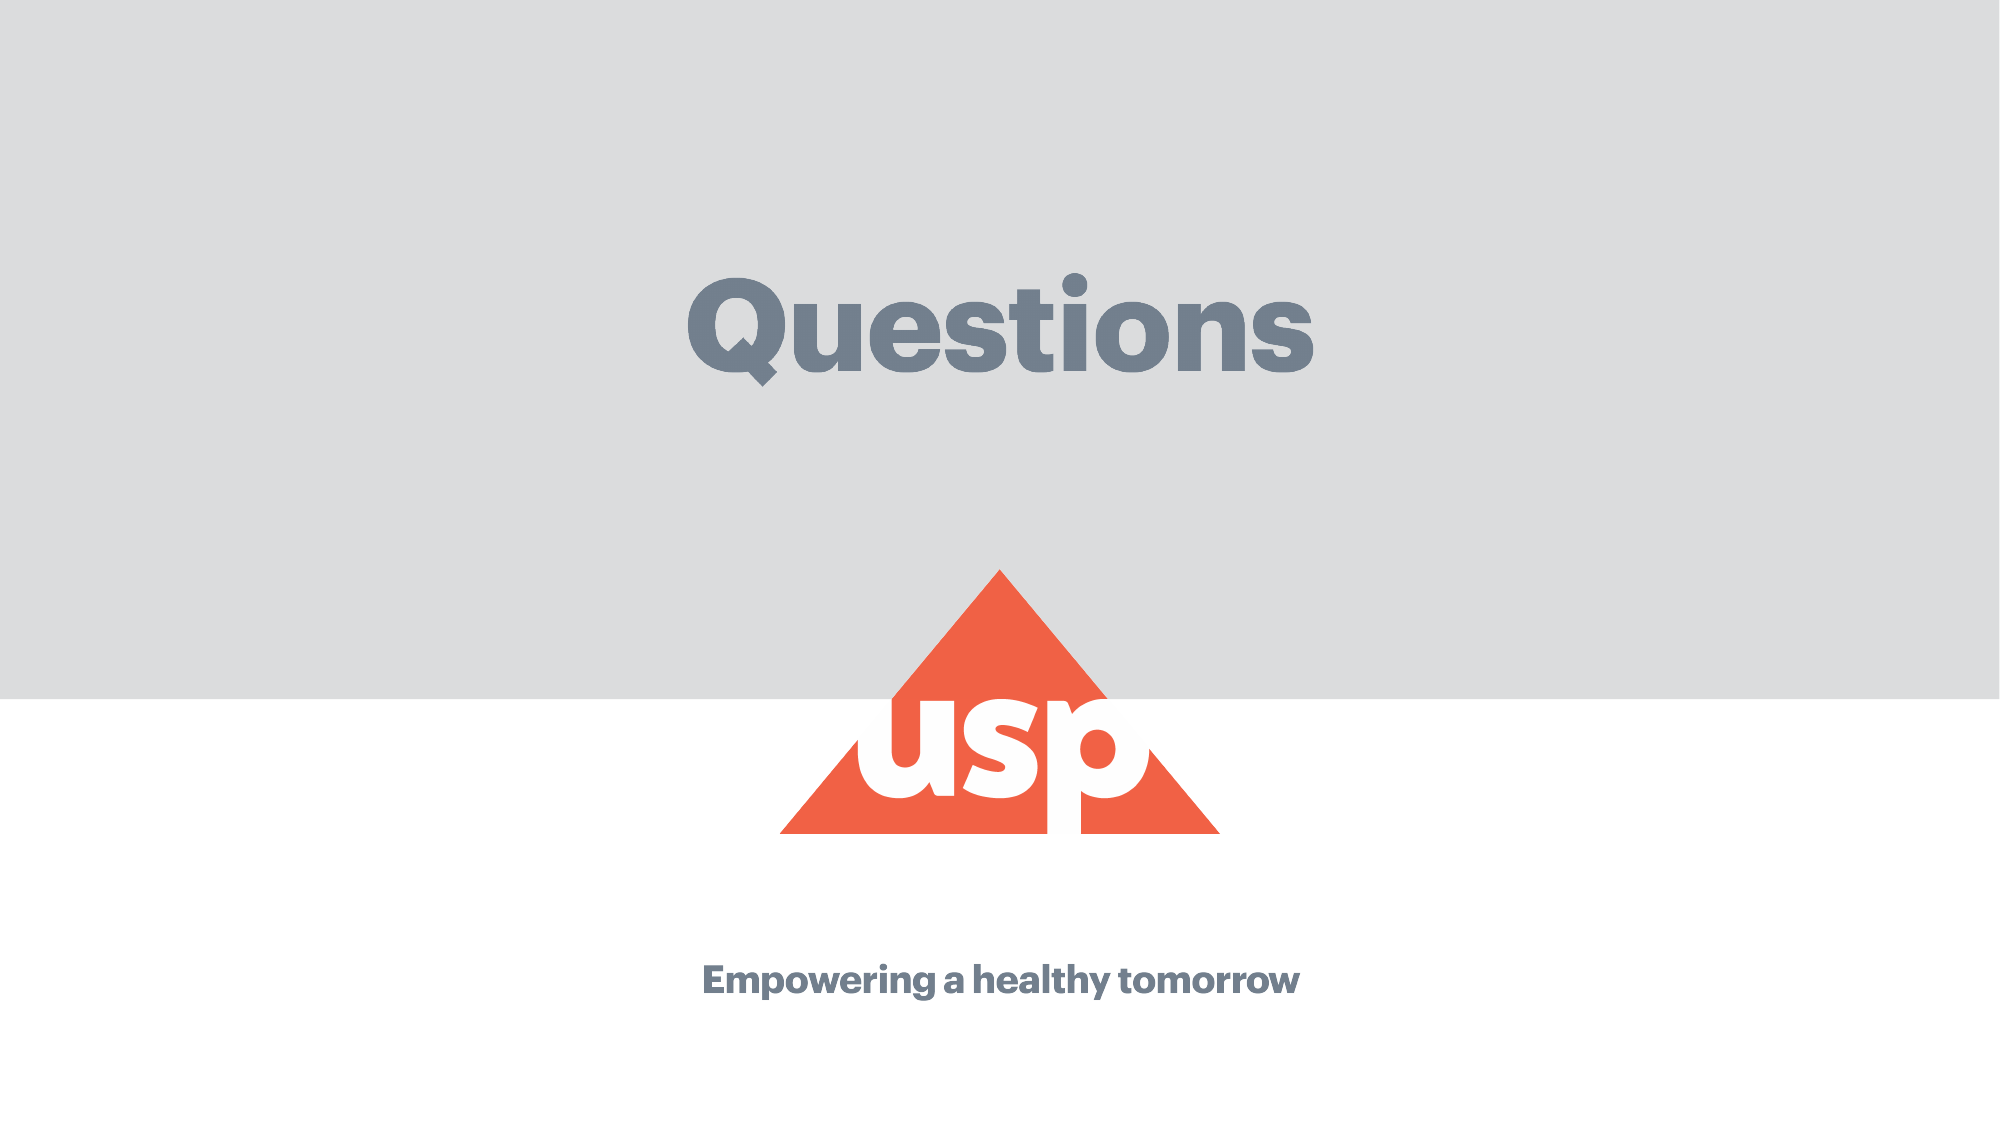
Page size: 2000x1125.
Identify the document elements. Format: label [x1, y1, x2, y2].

picture [695, 953, 1305, 1008]
picture [681, 253, 1319, 397]
picture [779, 569, 1222, 834]
